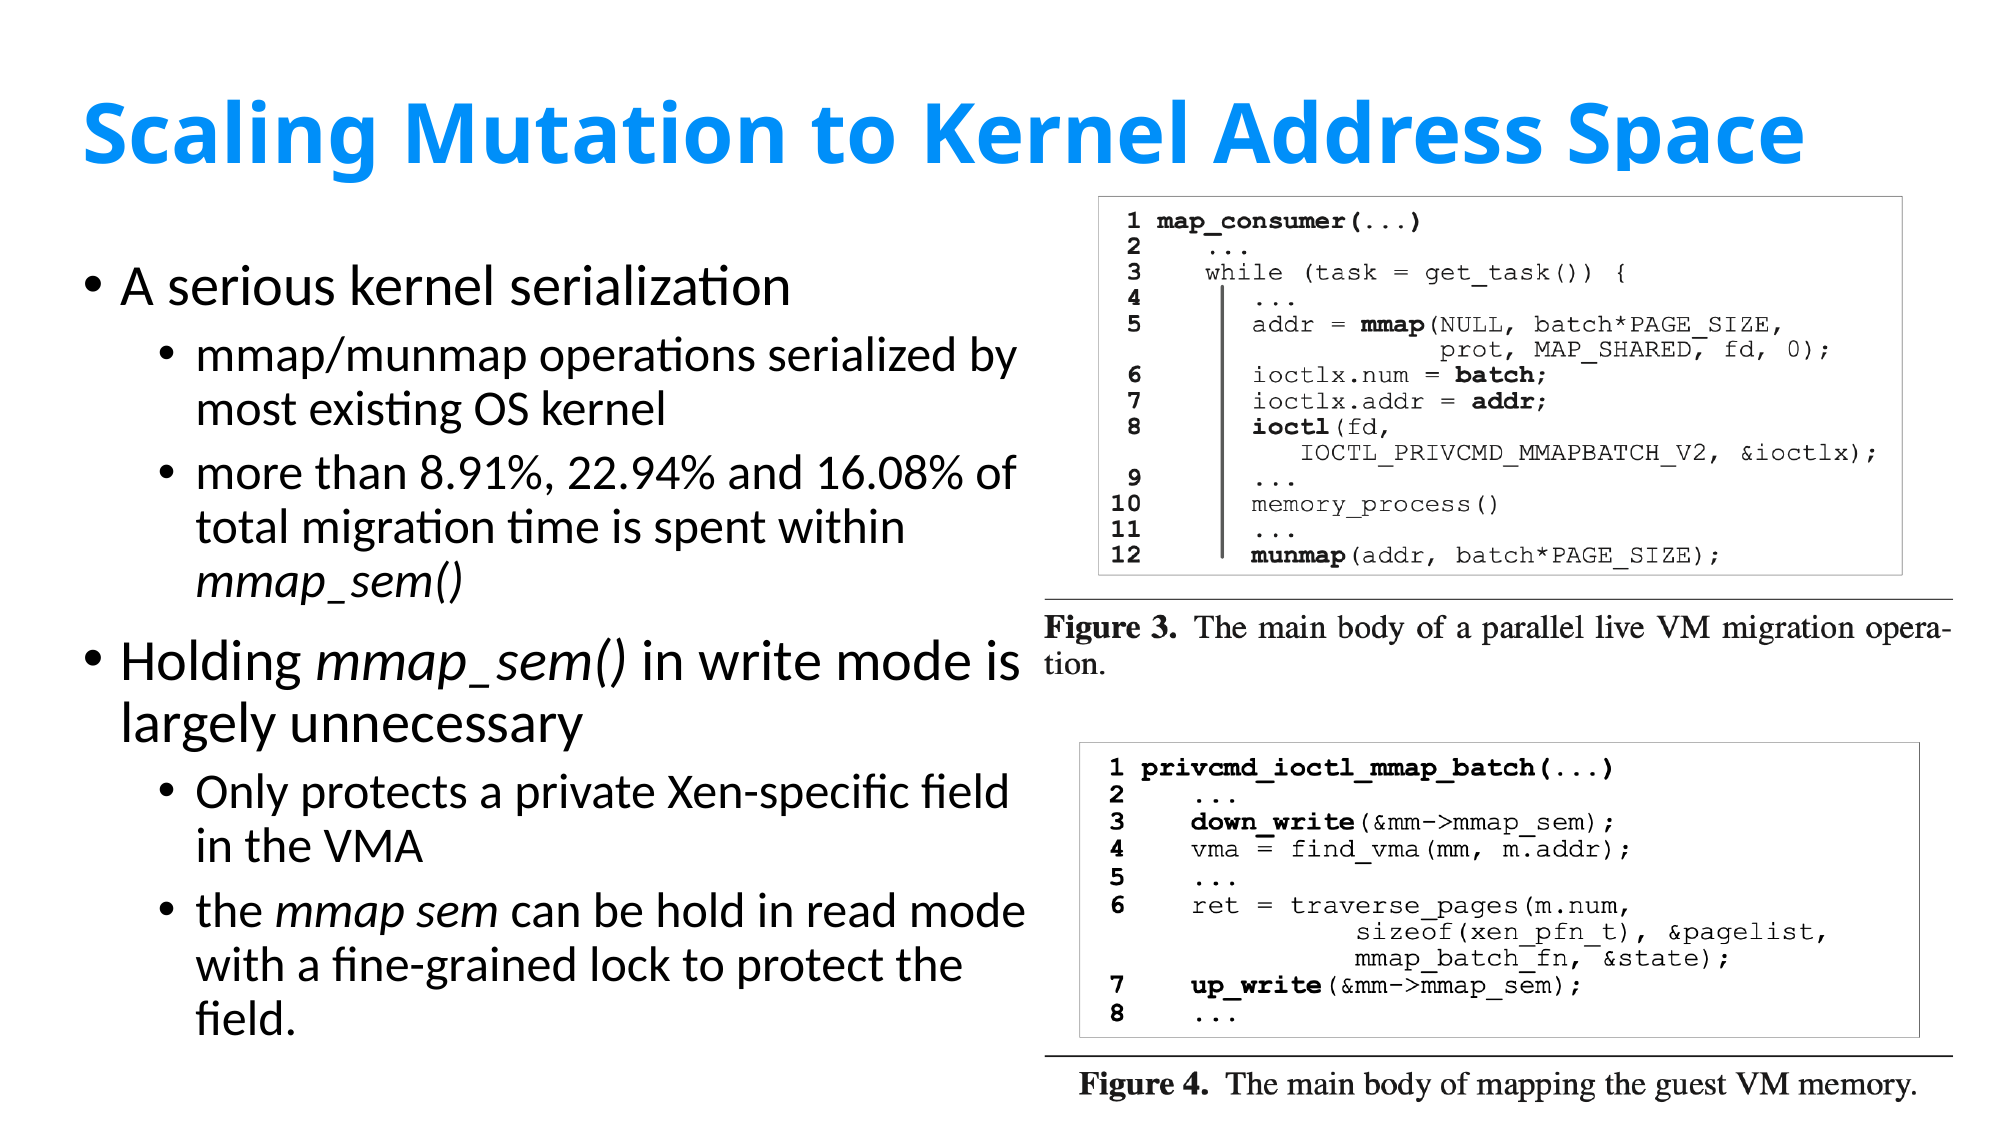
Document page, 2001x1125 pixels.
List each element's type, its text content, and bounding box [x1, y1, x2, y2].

picture [1033, 171, 1959, 1107]
list A serious kernel serialization mmap/munmap operations serialized by most existing OS kernel more than 8.91%, 22.94% and 16.08% of total migration time is spent within mmap_sem() Holding mmap_sem() in write mode is largely unnecessary Only protects a private Xen-specific field in the VMA the mmap sem can be hold in read mode with a fine-grained lock to protect the field. [67, 247, 1033, 1098]
title Scaling Mutation to Kernel Address Space [67, 27, 2000, 246]
